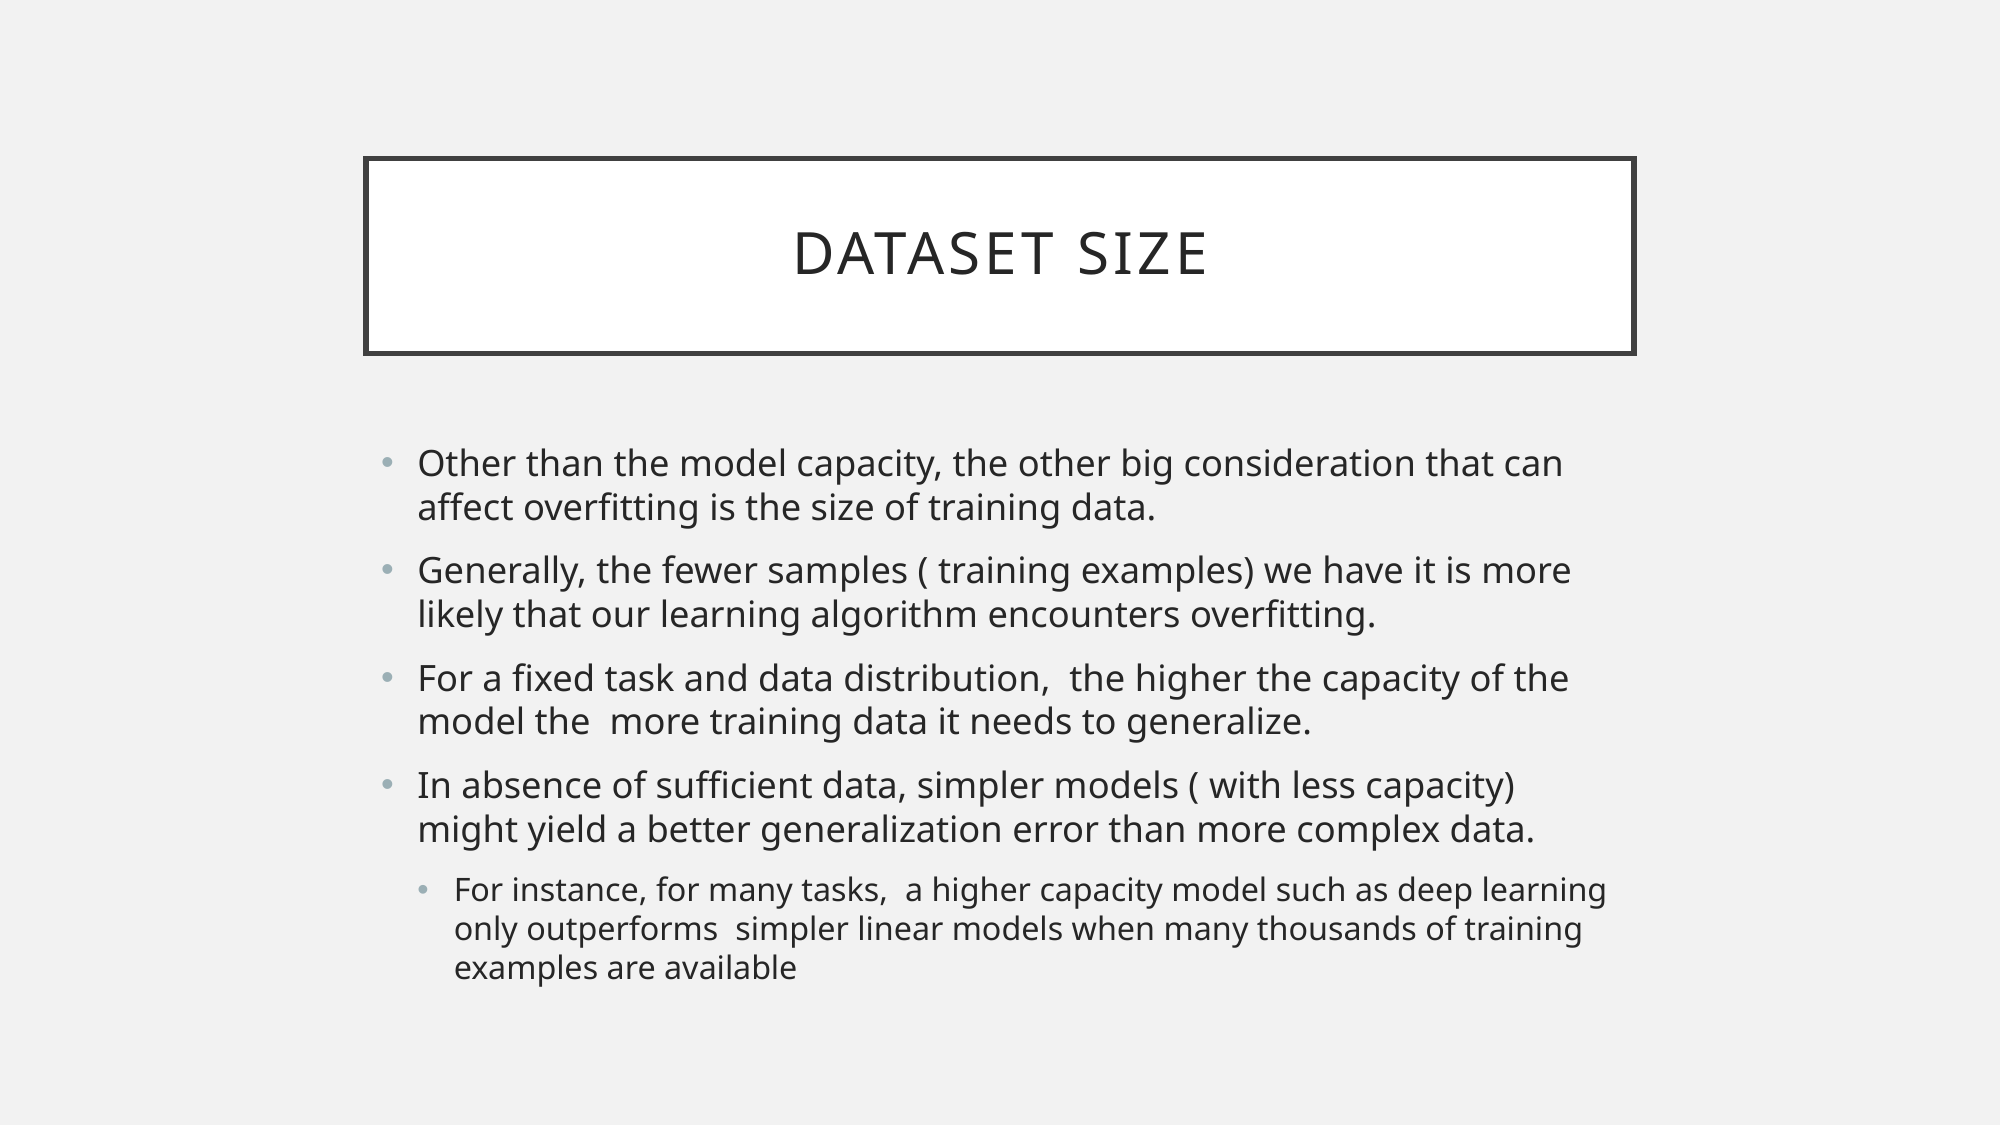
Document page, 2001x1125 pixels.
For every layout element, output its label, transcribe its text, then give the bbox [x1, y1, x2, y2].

list Other than the model capacity, the other big consideration that can affect overfitting is the size of training data. Generally, the fewer samples ( training examples) we have it is more likely that our learning algorithm encounters overfitting. For a fixed task and data distribution, the higher the capacity of the model the more training data it needs to generalize. In absence of sufficient data, simpler models ( with less capacity) might yield a better generalization error than more complex data. For instance, for many tasks, a higher capacity model such as deep learning only outperforms simpler linear models when many thousands of training examples are available [366, 432, 1634, 995]
title Dataset size [363, 156, 1637, 356]
